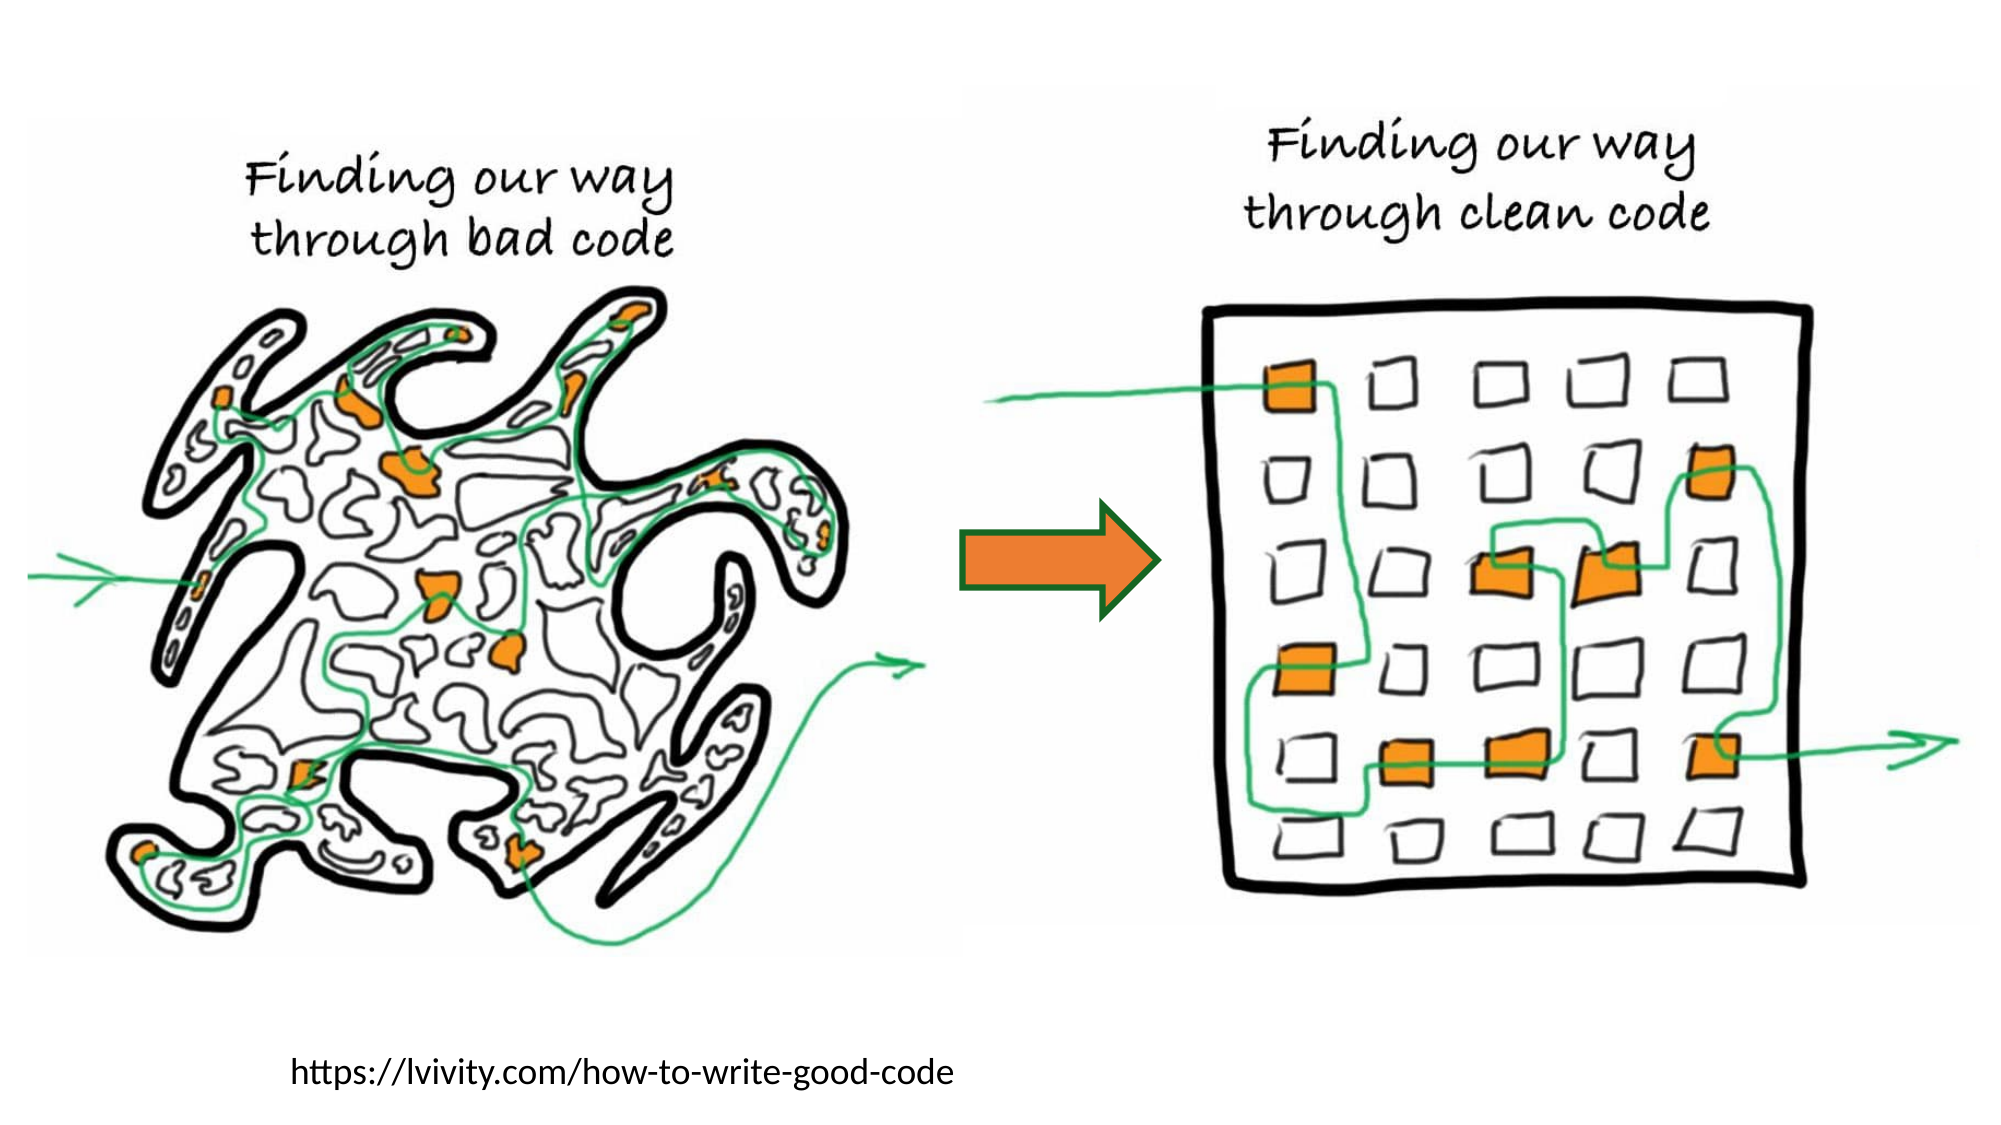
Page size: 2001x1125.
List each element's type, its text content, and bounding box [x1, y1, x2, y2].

picture [27, 117, 963, 957]
text_box https://lvivity.com/how-to-write-good-code [275, 1039, 1275, 1100]
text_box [962, 85, 1981, 925]
